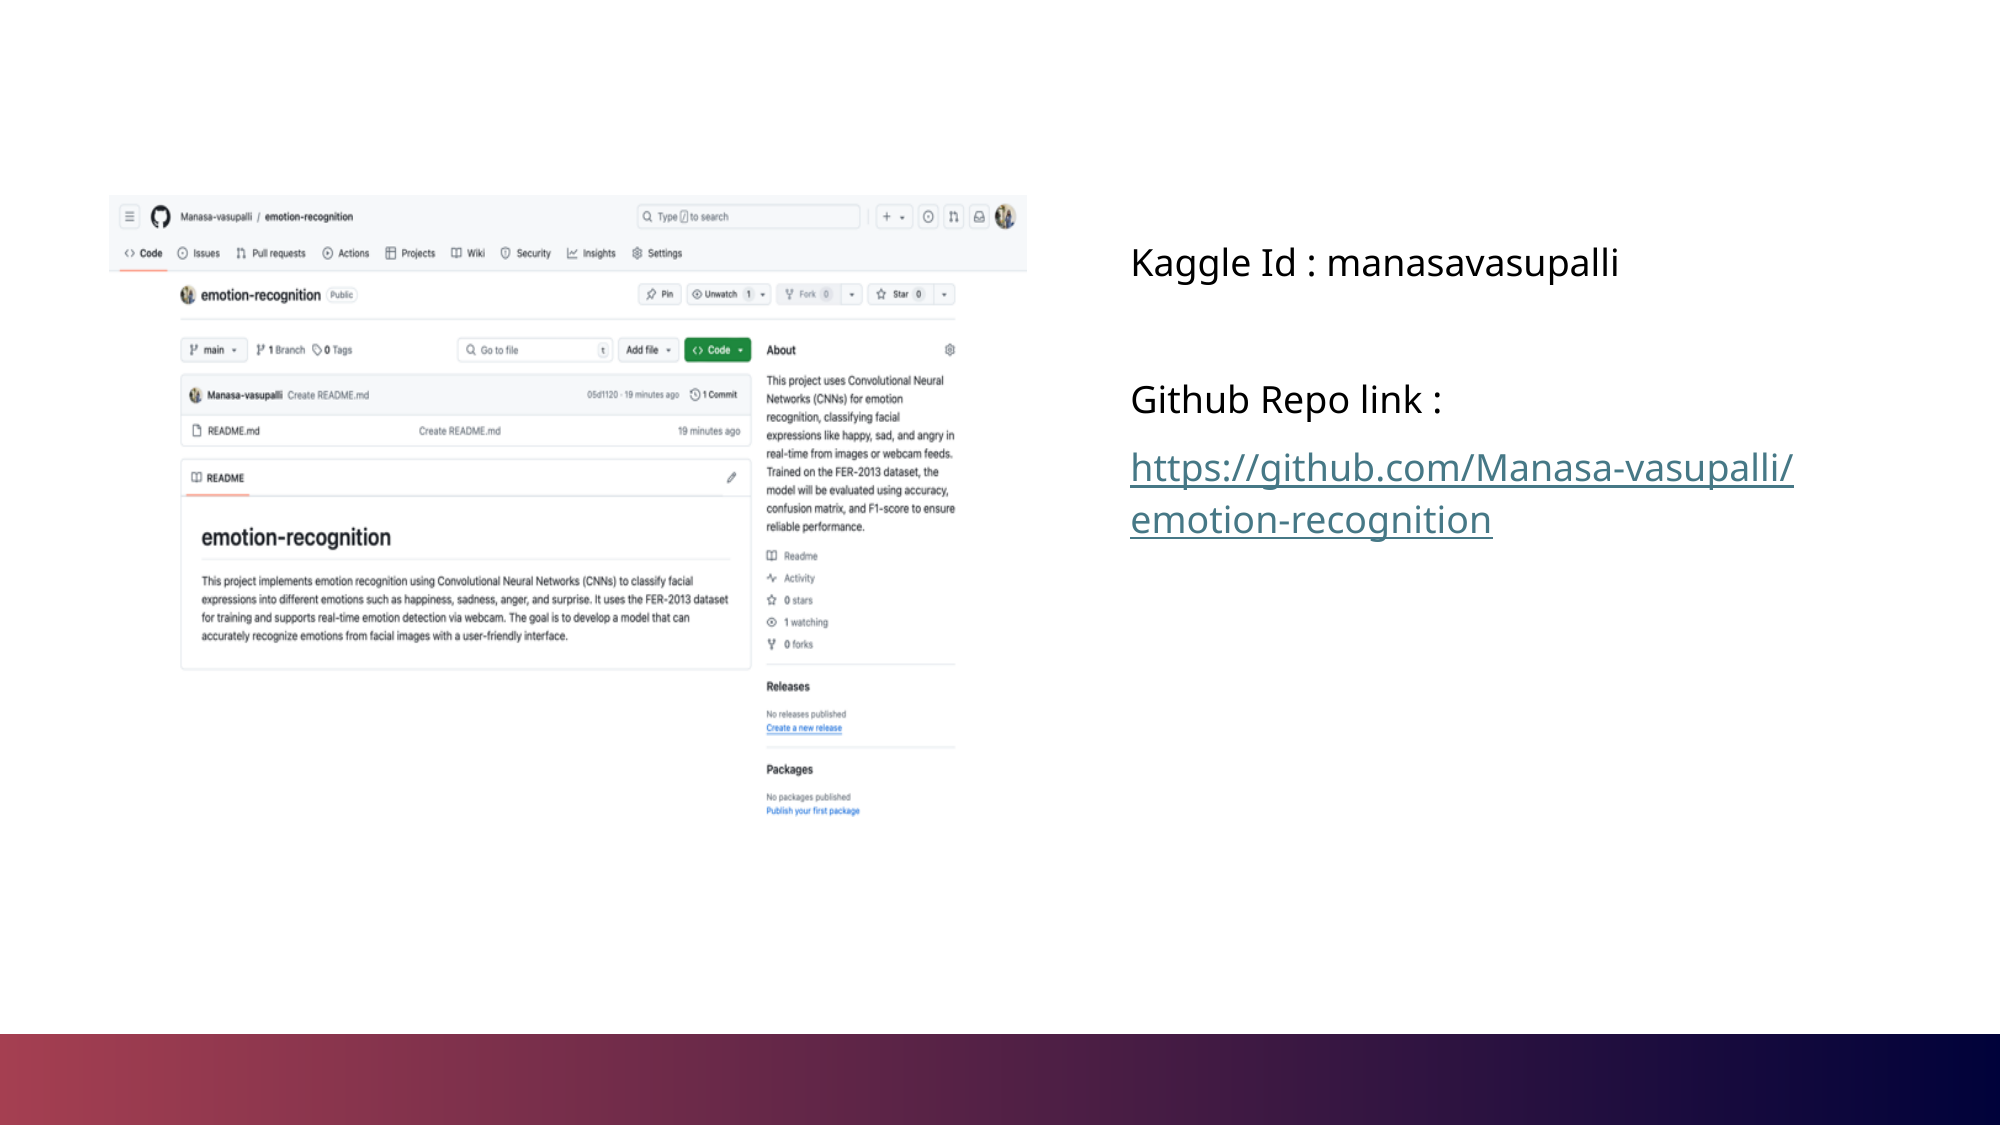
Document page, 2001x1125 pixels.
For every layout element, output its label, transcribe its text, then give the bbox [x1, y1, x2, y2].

list Kaggle Id : manasavasupalli Github Repo link : https://github.com/Manasa-vasupalli/emotion-recognition [1115, 224, 1919, 741]
picture [109, 194, 1028, 818]
